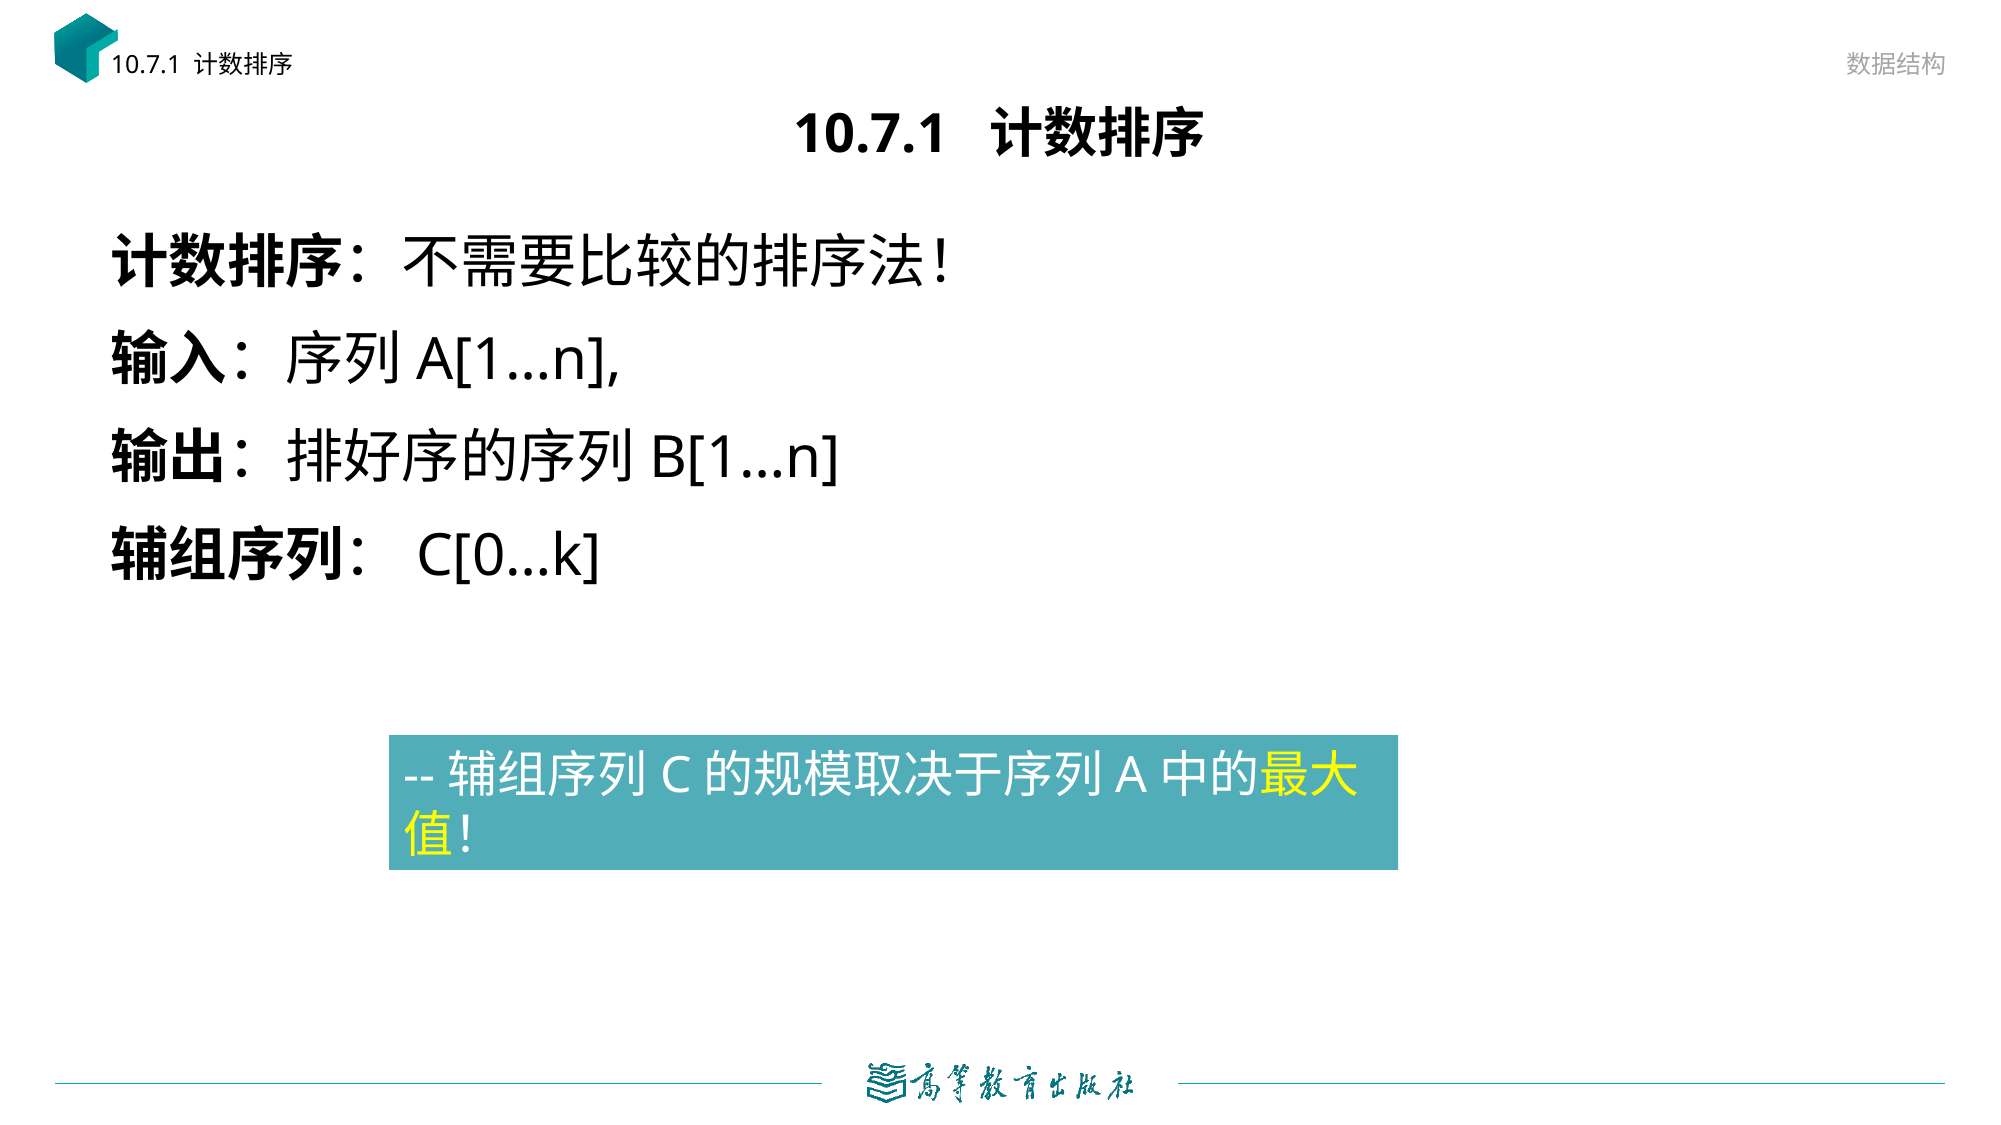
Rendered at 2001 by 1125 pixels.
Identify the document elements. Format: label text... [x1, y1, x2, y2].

picture [867, 1063, 1133, 1103]
list 数据结构 [1115, 32, 1962, 86]
title 10.7.1 计数排序 [137, 92, 1863, 178]
text_box --辅组序列C的规模取决于序列A中的最大值！ [389, 735, 1399, 870]
subtitle 10.7.1 计数排序 [95, 44, 894, 99]
